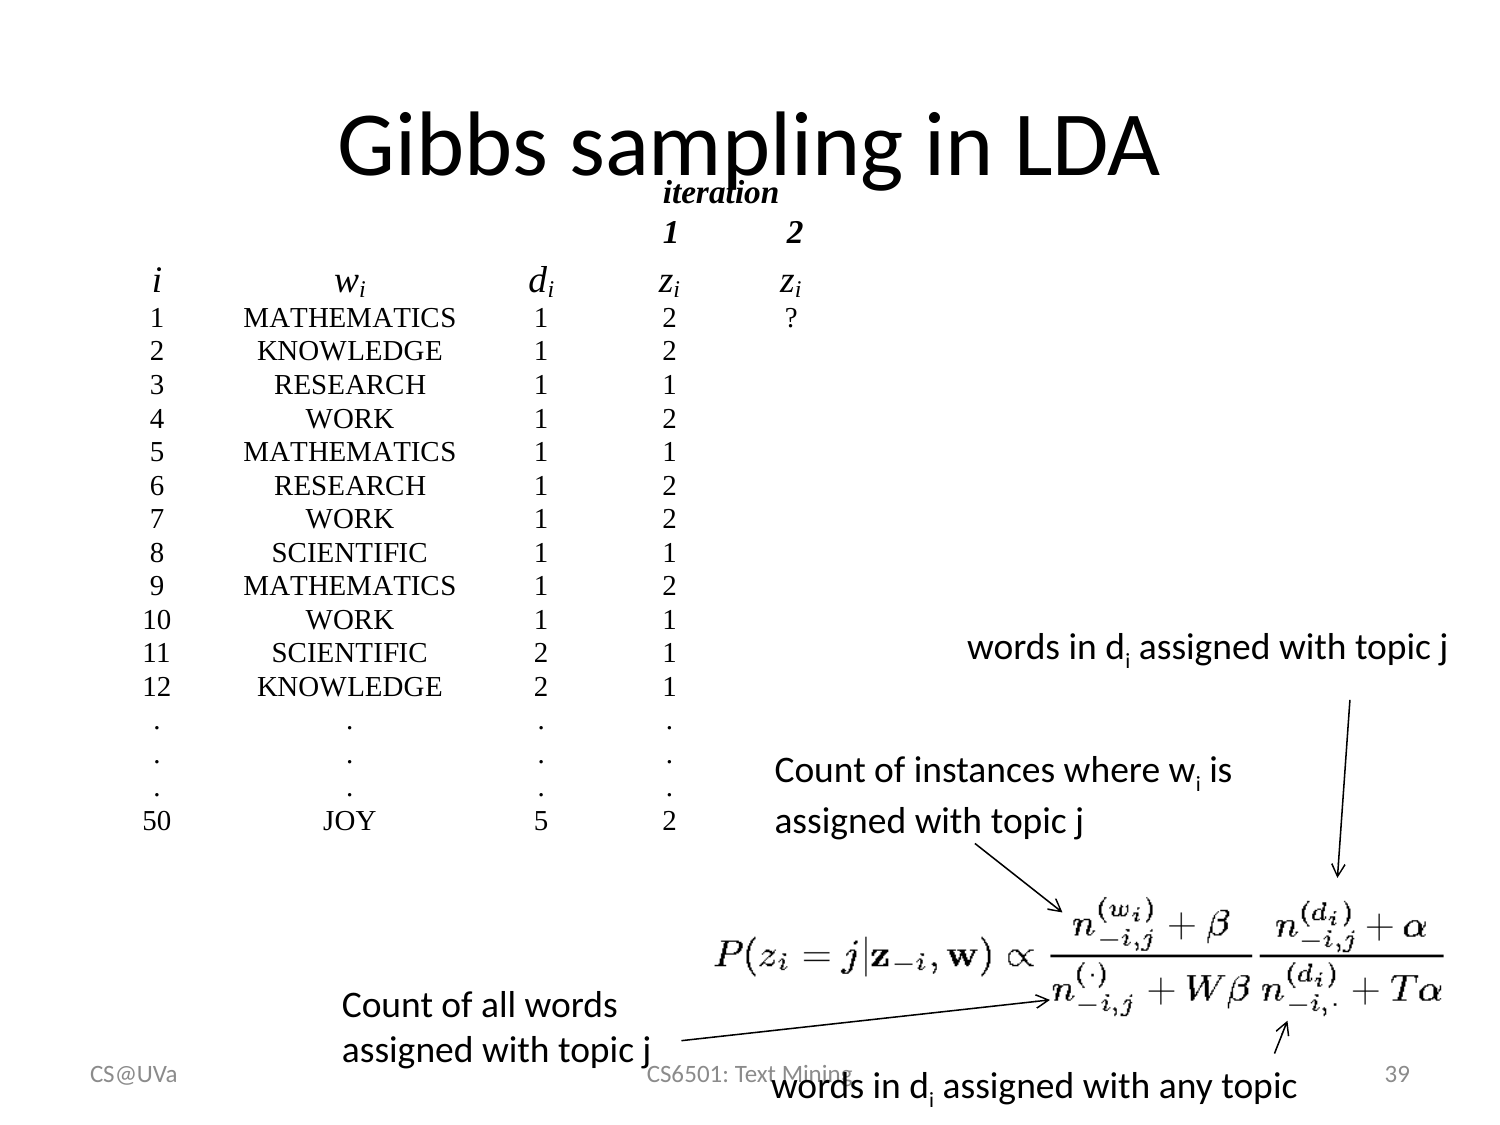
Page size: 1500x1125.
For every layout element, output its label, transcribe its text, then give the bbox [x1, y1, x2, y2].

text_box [755, 614, 1488, 1125]
title Gibbs sampling in LDA [75, 45, 1425, 233]
text_box iteration 1 2 [648, 162, 819, 256]
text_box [71, 258, 1260, 1097]
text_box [312, 737, 750, 1079]
